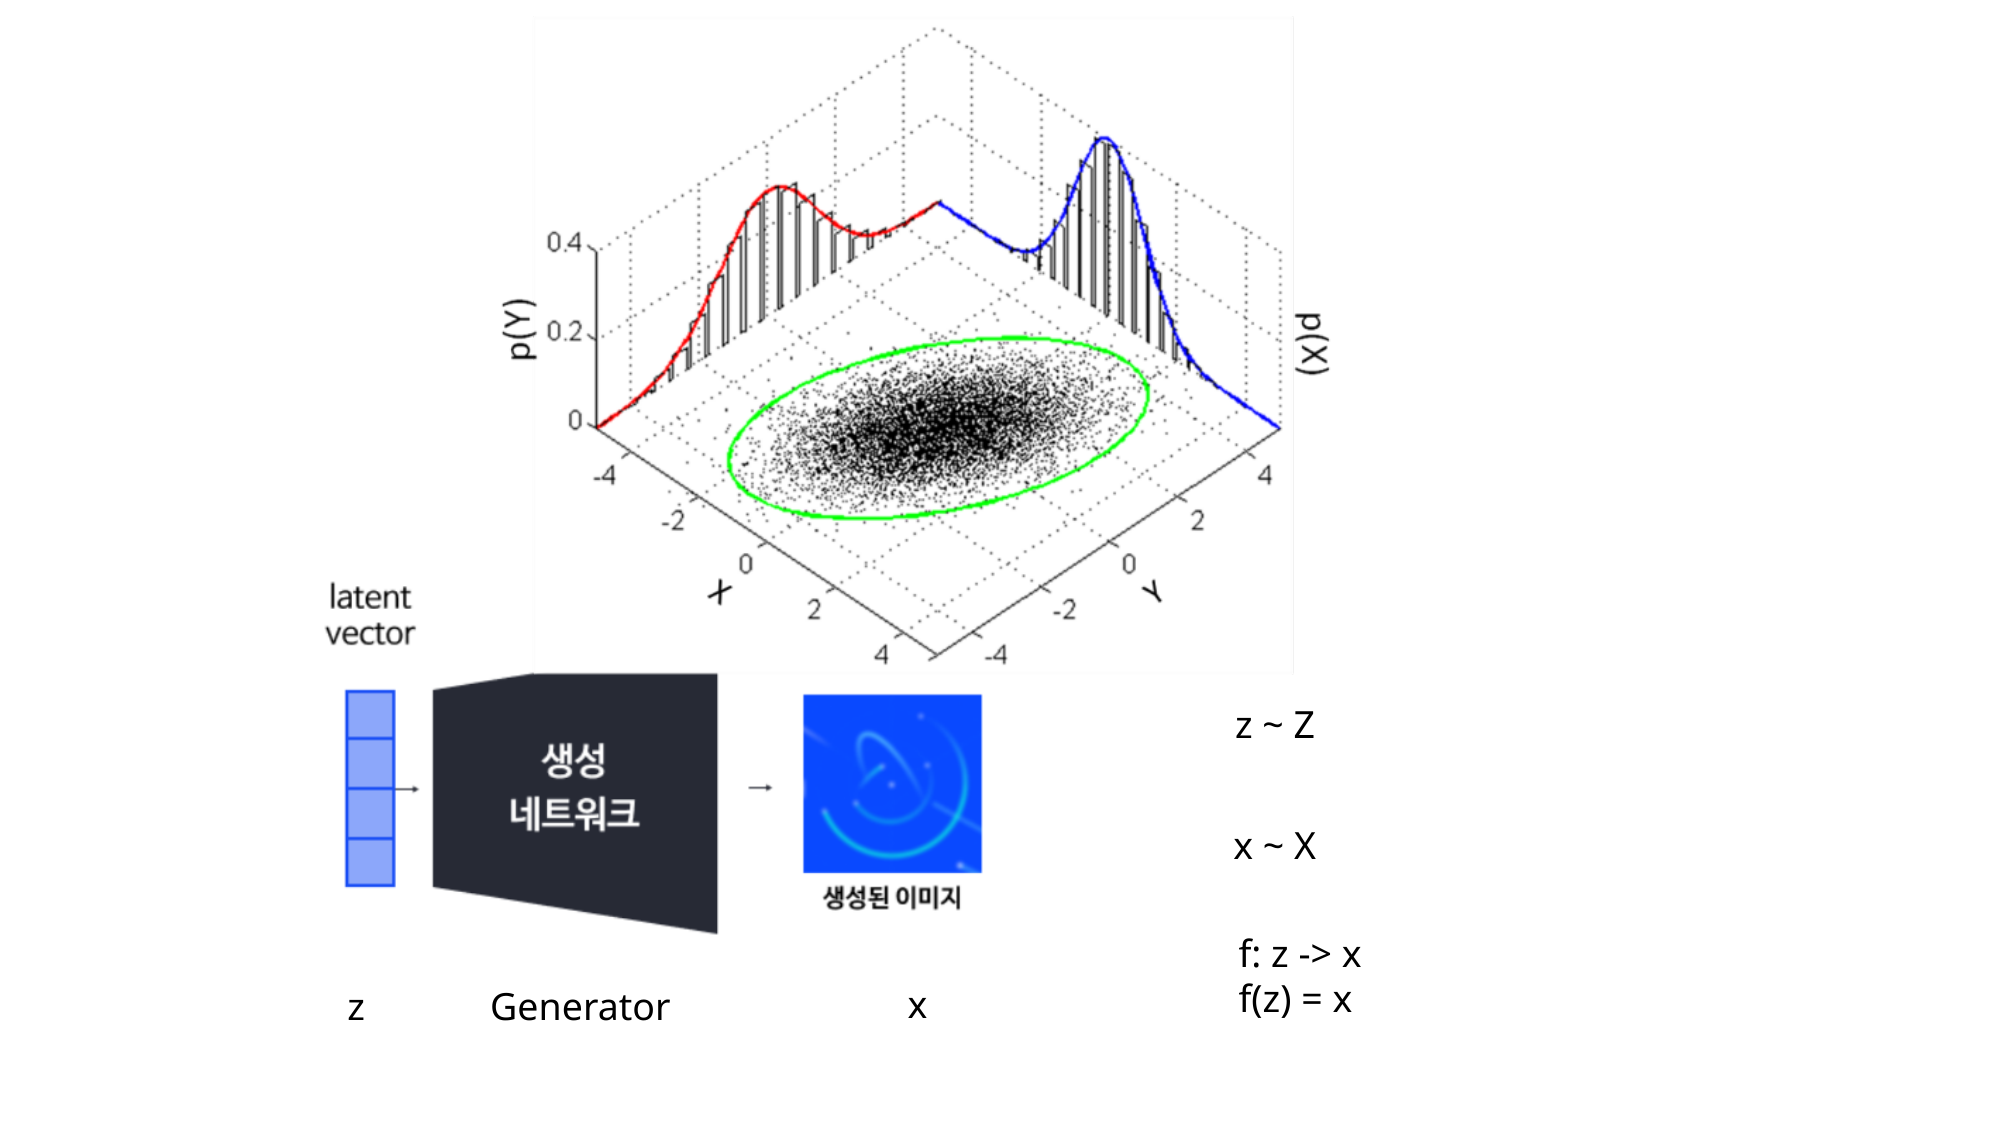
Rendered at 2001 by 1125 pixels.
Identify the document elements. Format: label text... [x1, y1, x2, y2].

text_box x ~ X [1218, 814, 1332, 875]
text_box x [892, 1006, 943, 1034]
text_box z ~ Z [1220, 693, 1331, 754]
text_box z [332, 1006, 380, 1035]
text_box Generator [475, 1006, 686, 1035]
picture [317, 15, 1353, 1006]
text_box f: z -> x f(z) = x [1223, 922, 1377, 1027]
